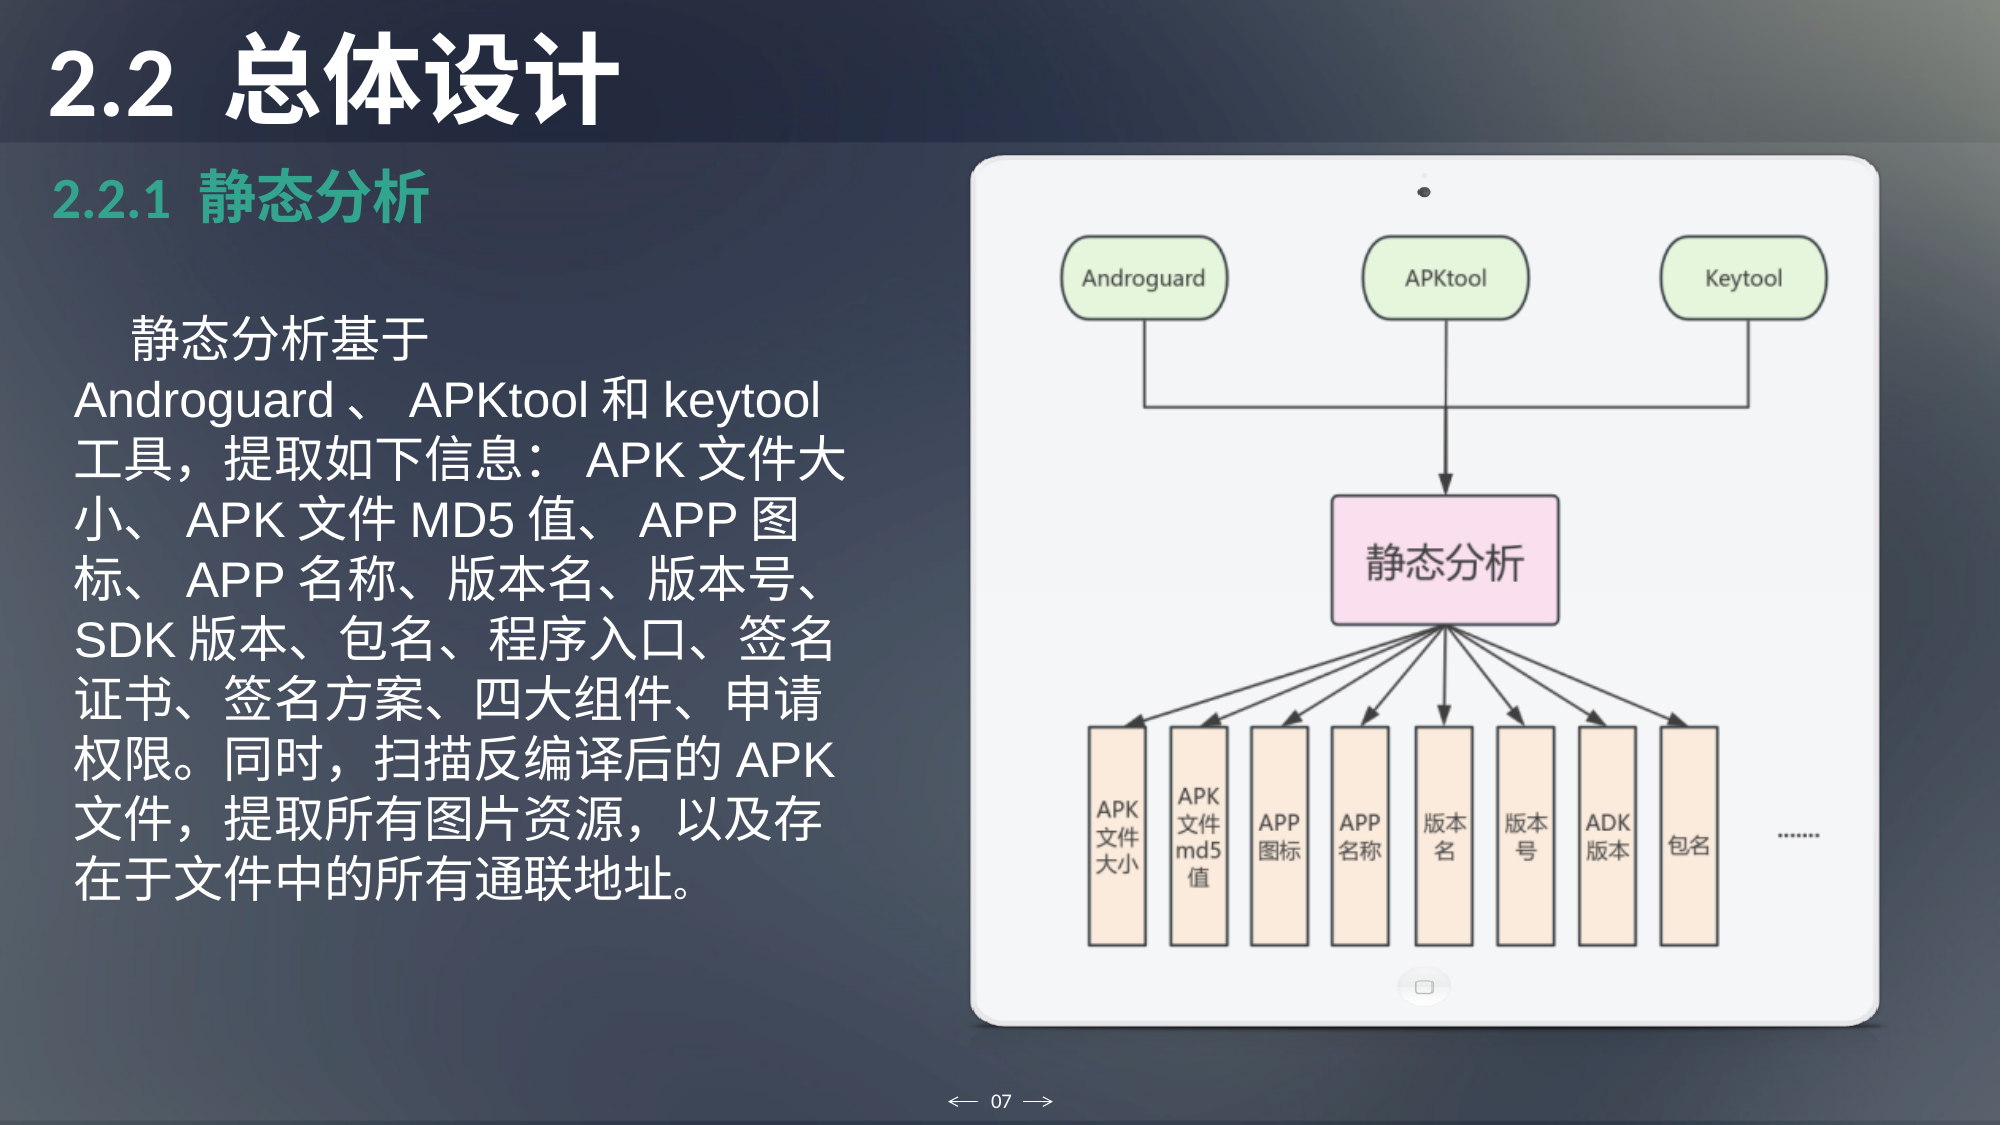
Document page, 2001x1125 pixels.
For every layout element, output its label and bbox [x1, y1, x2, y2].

picture [0, 0, 2000, 1125]
text_box [947, 1079, 1054, 1121]
